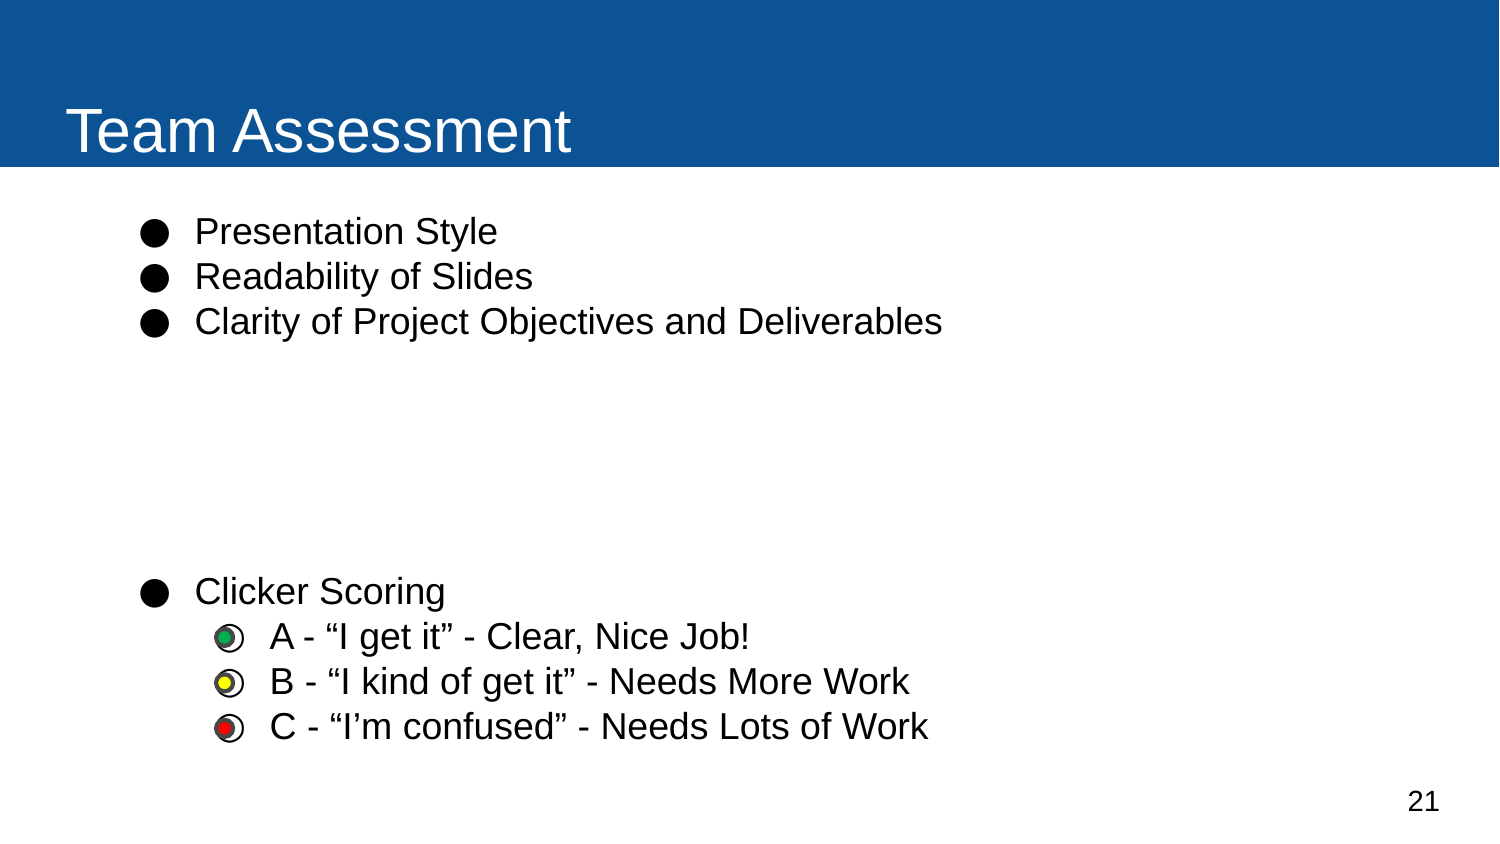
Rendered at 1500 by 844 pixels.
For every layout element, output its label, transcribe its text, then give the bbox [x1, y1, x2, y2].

text_box Presentation Style Readability of Slides Clarity of Project Objectives and Deliverables Clicker Scoring A - “I get it” - Clear, Nice Job! B - “I kind of get it” - Needs More Work C - “I’m confused” - Needs Lots of Work [104, 191, 1396, 816]
title Team Assessment [0, 0, 1499, 167]
text_box [213, 672, 236, 694]
text_box [213, 717, 236, 739]
slide_number 21 [1392, 767, 1483, 833]
text_box [213, 626, 236, 648]
